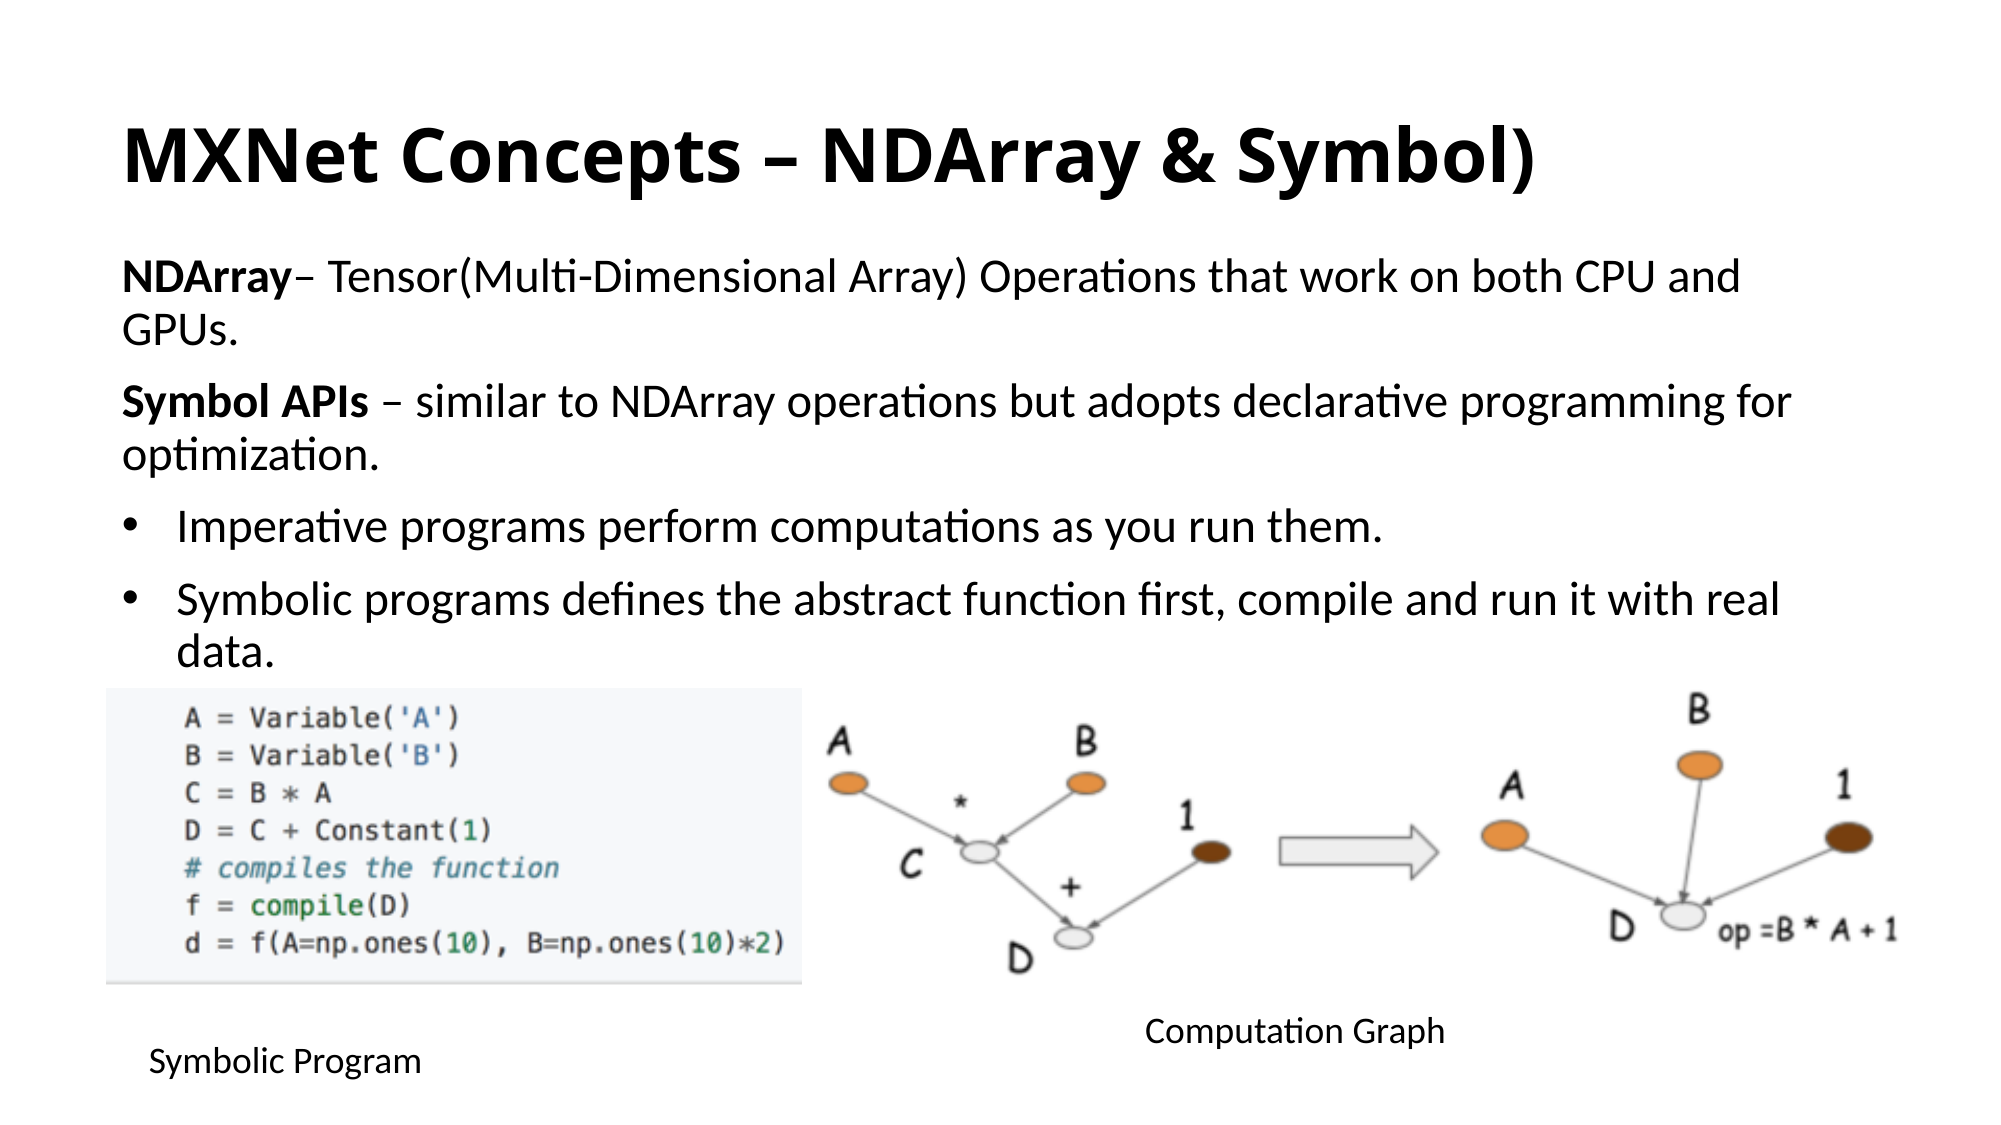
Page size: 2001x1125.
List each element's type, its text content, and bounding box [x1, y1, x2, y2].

title MXNet Concepts – NDArray & Symbol) [106, 24, 1832, 207]
text_box Computation Graph [1130, 998, 1502, 1059]
text_box Symbolic Program [133, 1028, 506, 1089]
list NDArray– Tensor(Multi-Dimensional Array) Operations that work on both CPU and GPUs. Symbol APIs – similar to NDArray operations but adopts declarative programming for optimization. Imperative programs perform computations as you run them. Symbolic programs defines the abstract function first, compile and run it with real data. [106, 243, 1841, 686]
picture [106, 680, 1951, 990]
